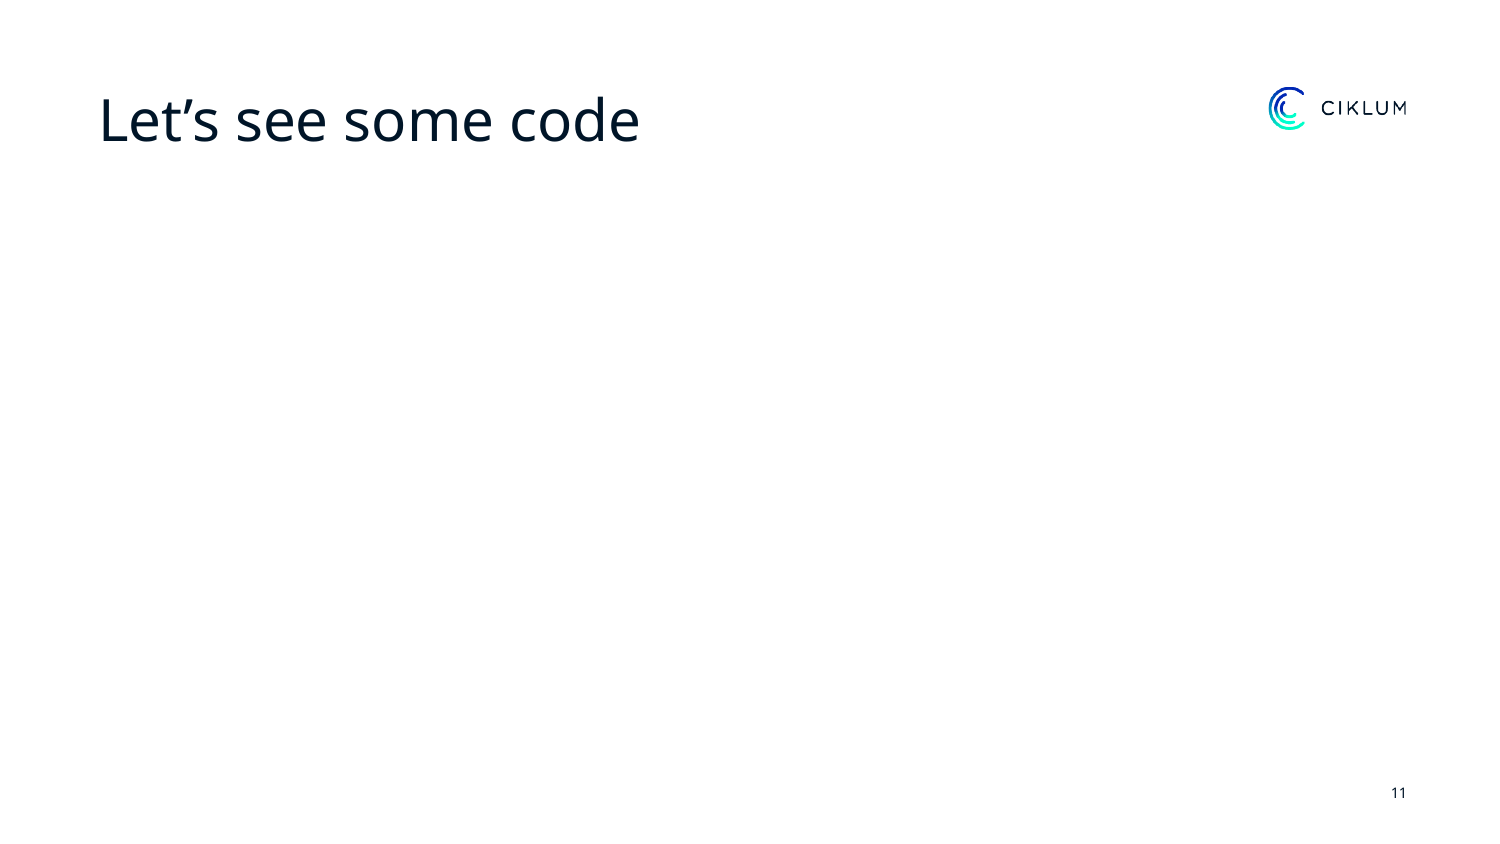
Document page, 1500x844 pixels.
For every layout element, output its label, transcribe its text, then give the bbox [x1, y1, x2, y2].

text_box Let’s see some code [98, 66, 1041, 171]
picture [1268, 87, 1406, 130]
